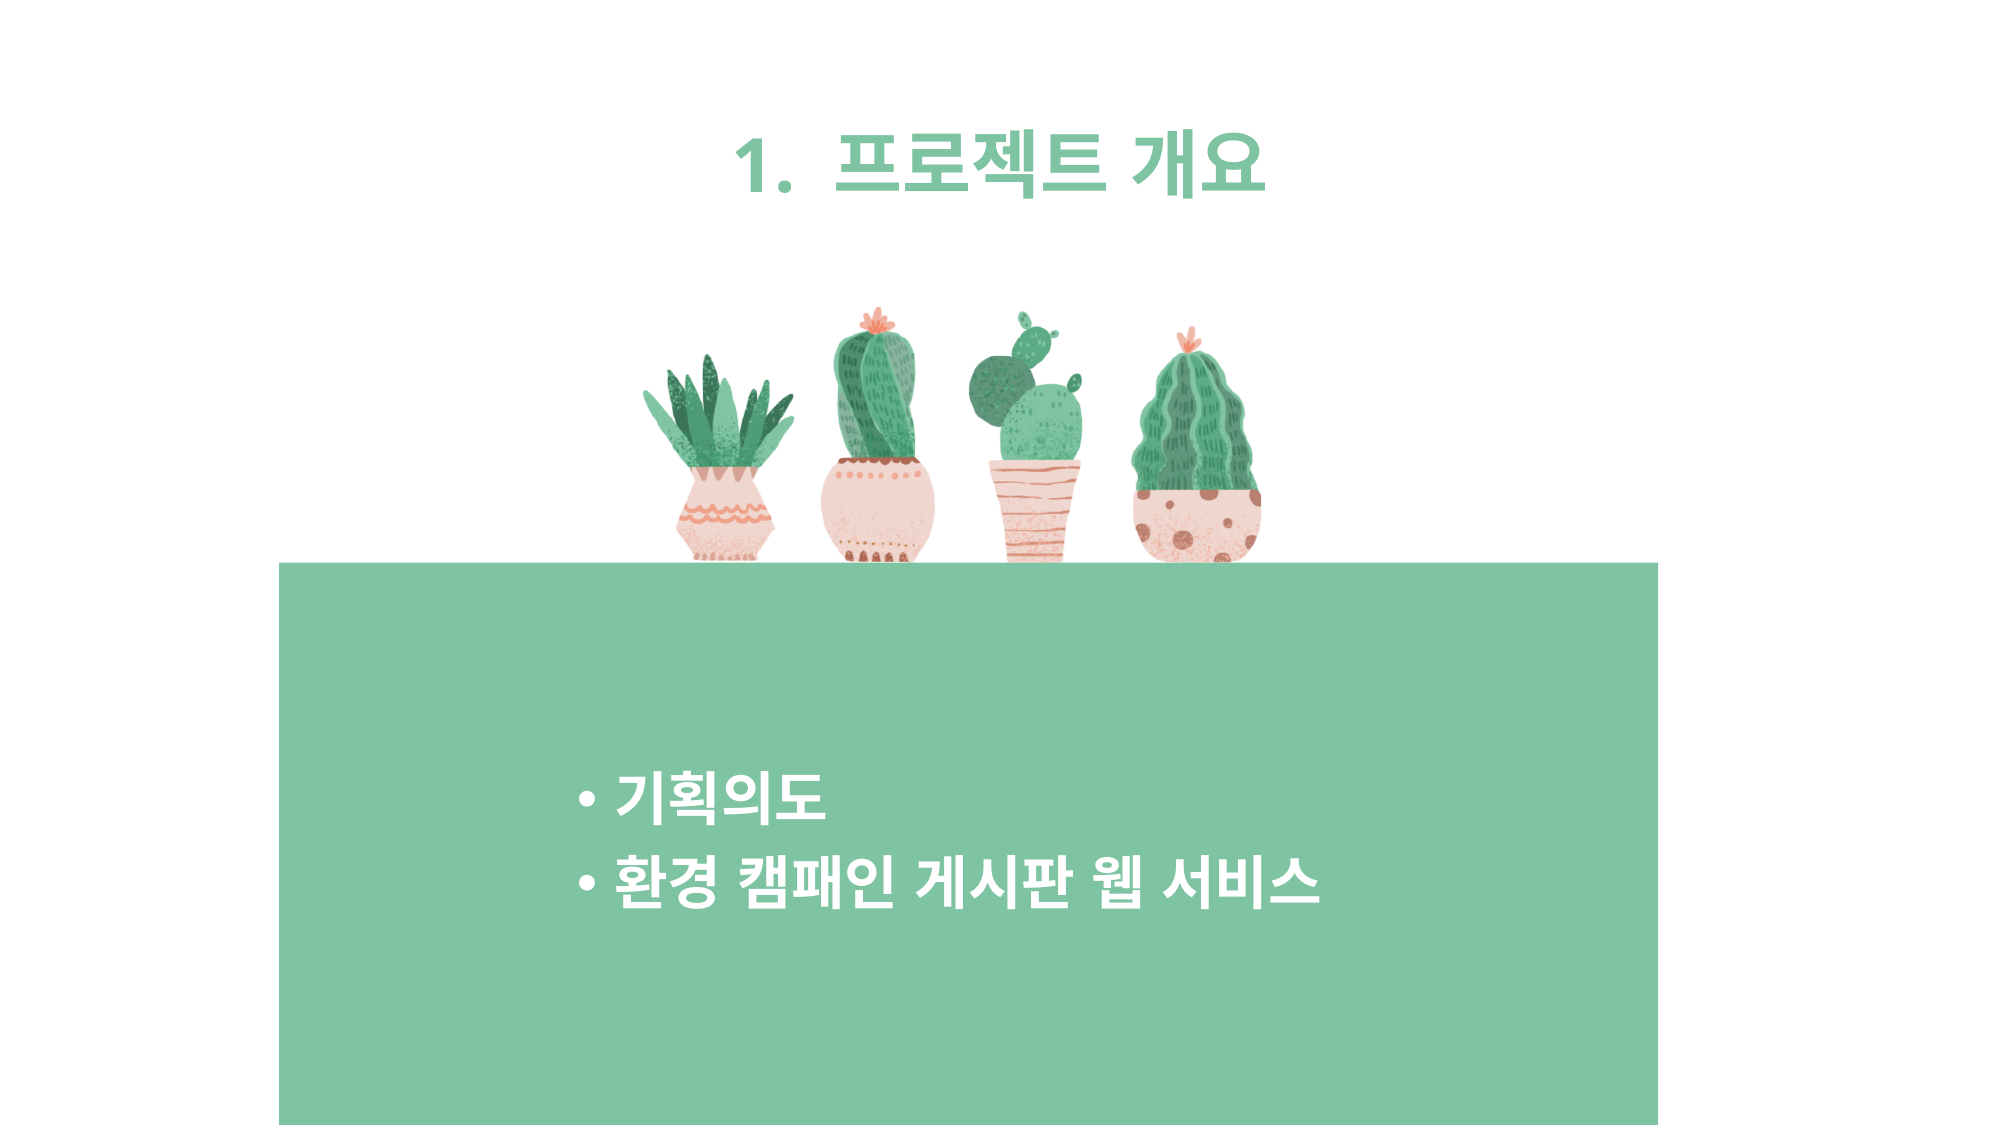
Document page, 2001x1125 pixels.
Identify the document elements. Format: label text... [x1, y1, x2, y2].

list 기획의도 환경 캠패인 게시판 웹 서비스 [561, 689, 1438, 998]
picture [642, 305, 1262, 562]
title 1. 프로젝트 개요 [137, 59, 1863, 278]
